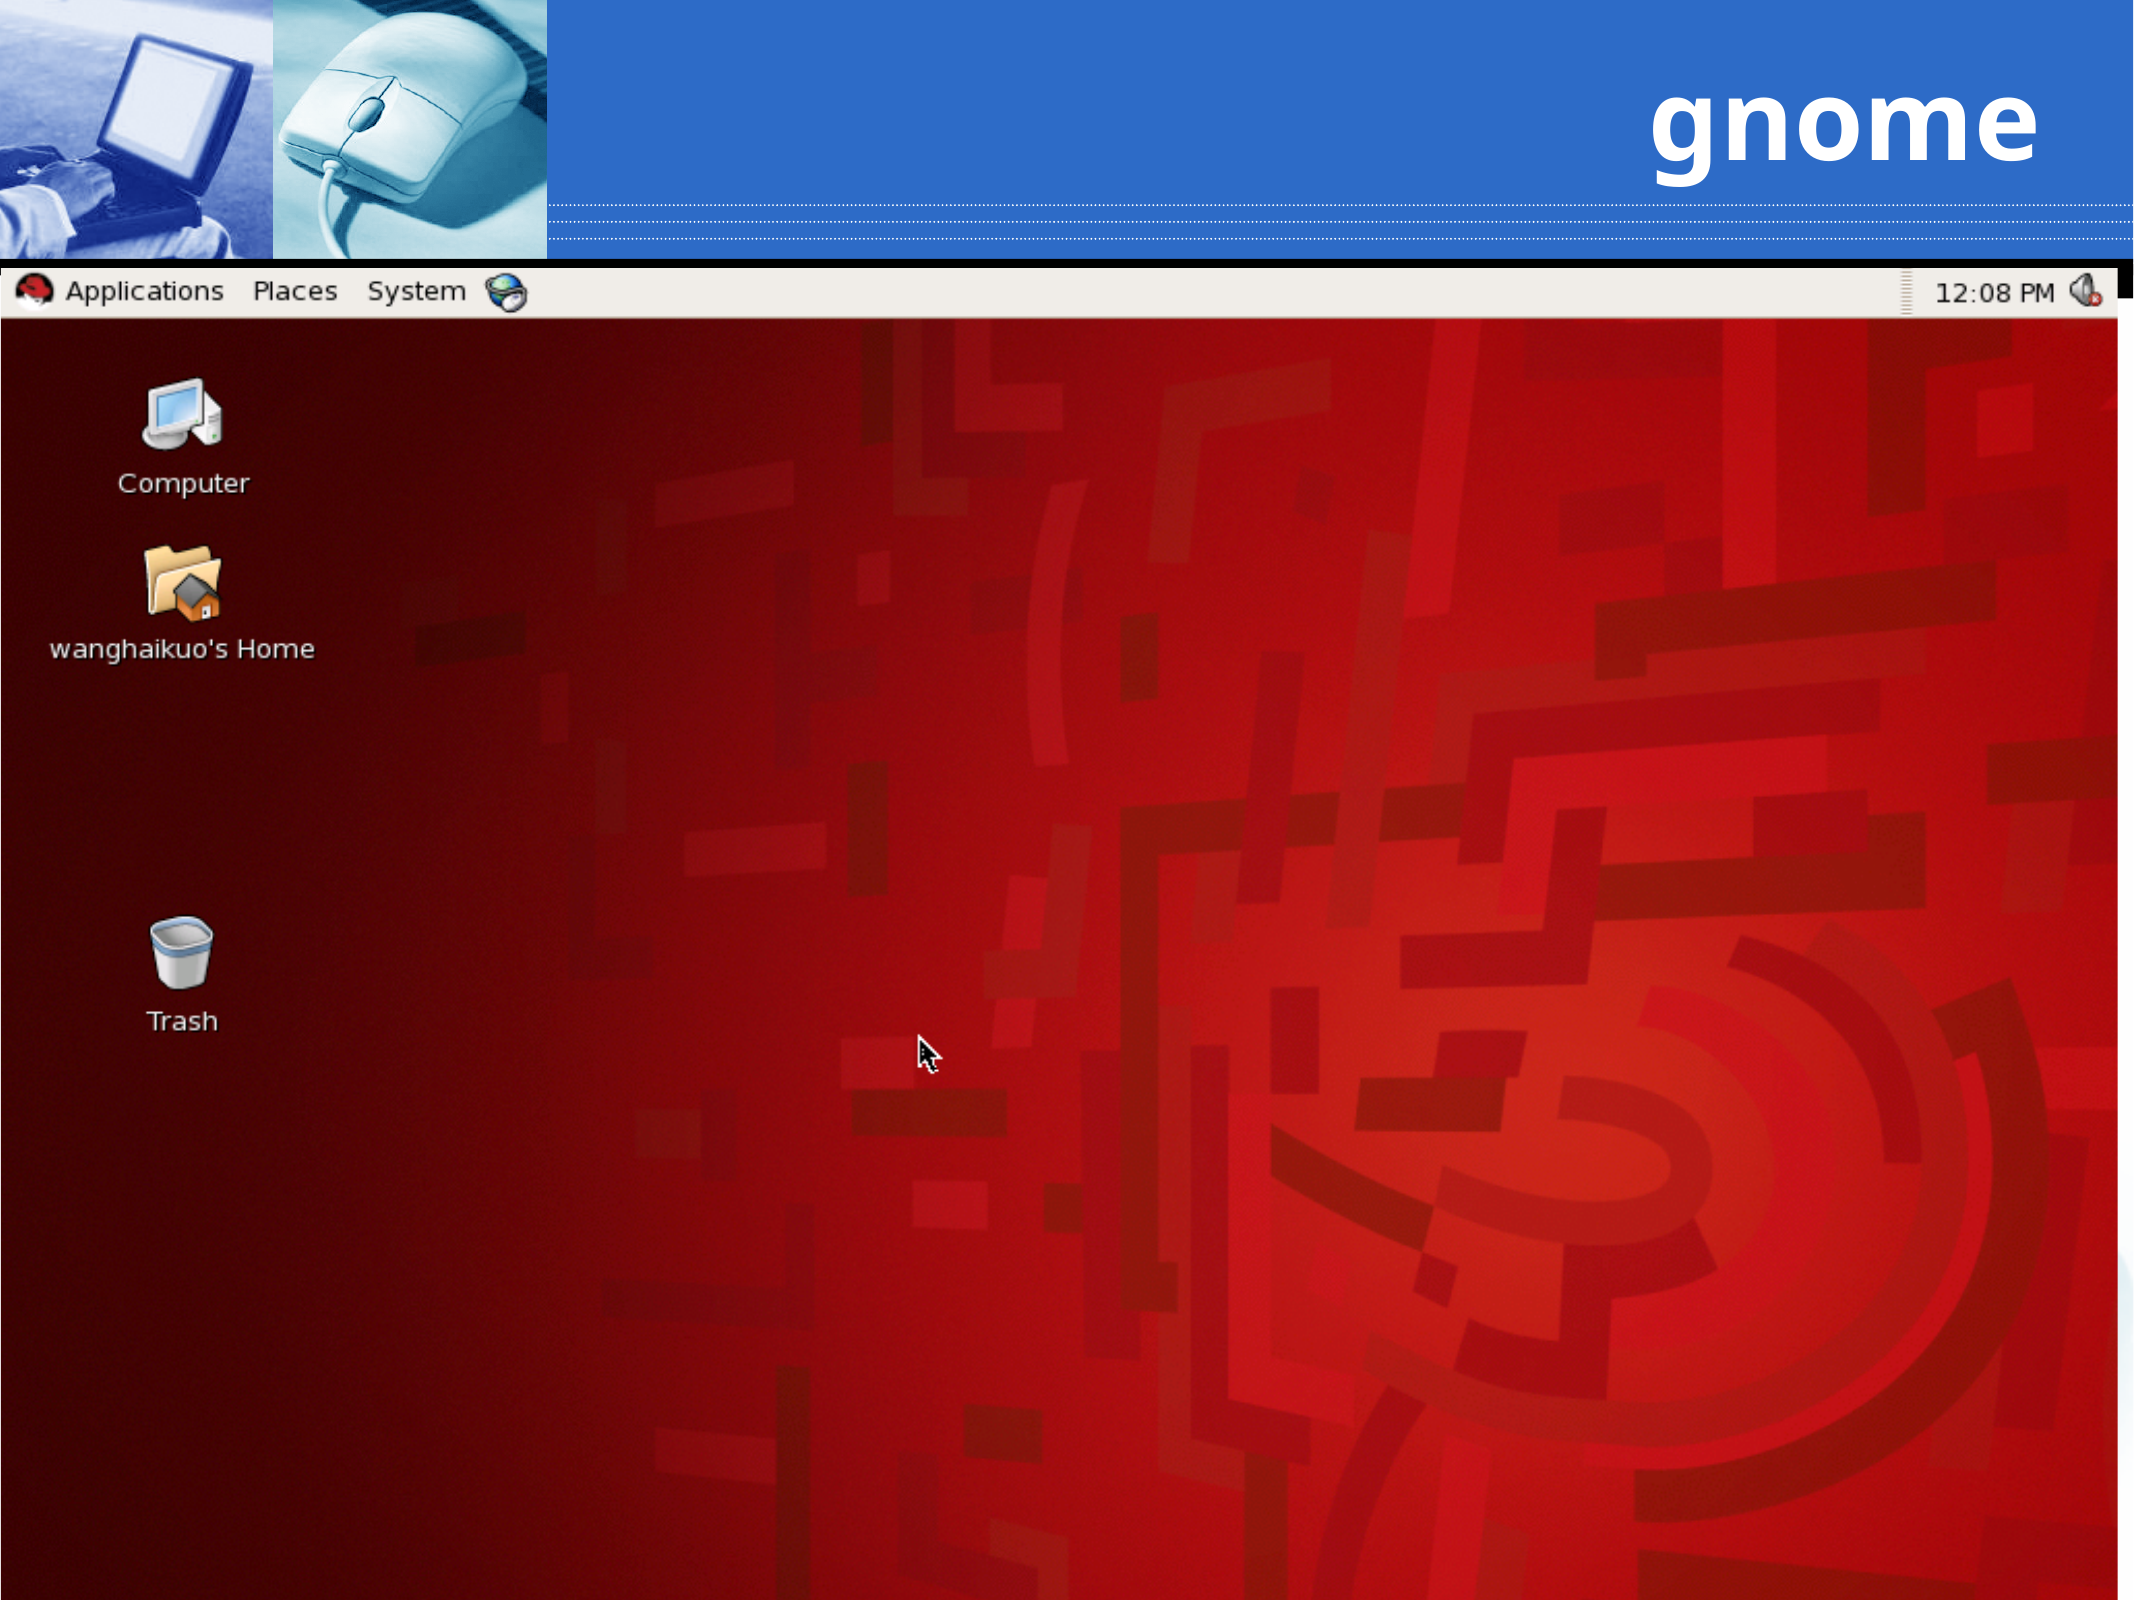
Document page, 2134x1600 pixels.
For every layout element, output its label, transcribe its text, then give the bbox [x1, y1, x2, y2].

picture [0, 0, 547, 258]
picture [0, 268, 2134, 1600]
title gnome [586, 53, 2063, 178]
